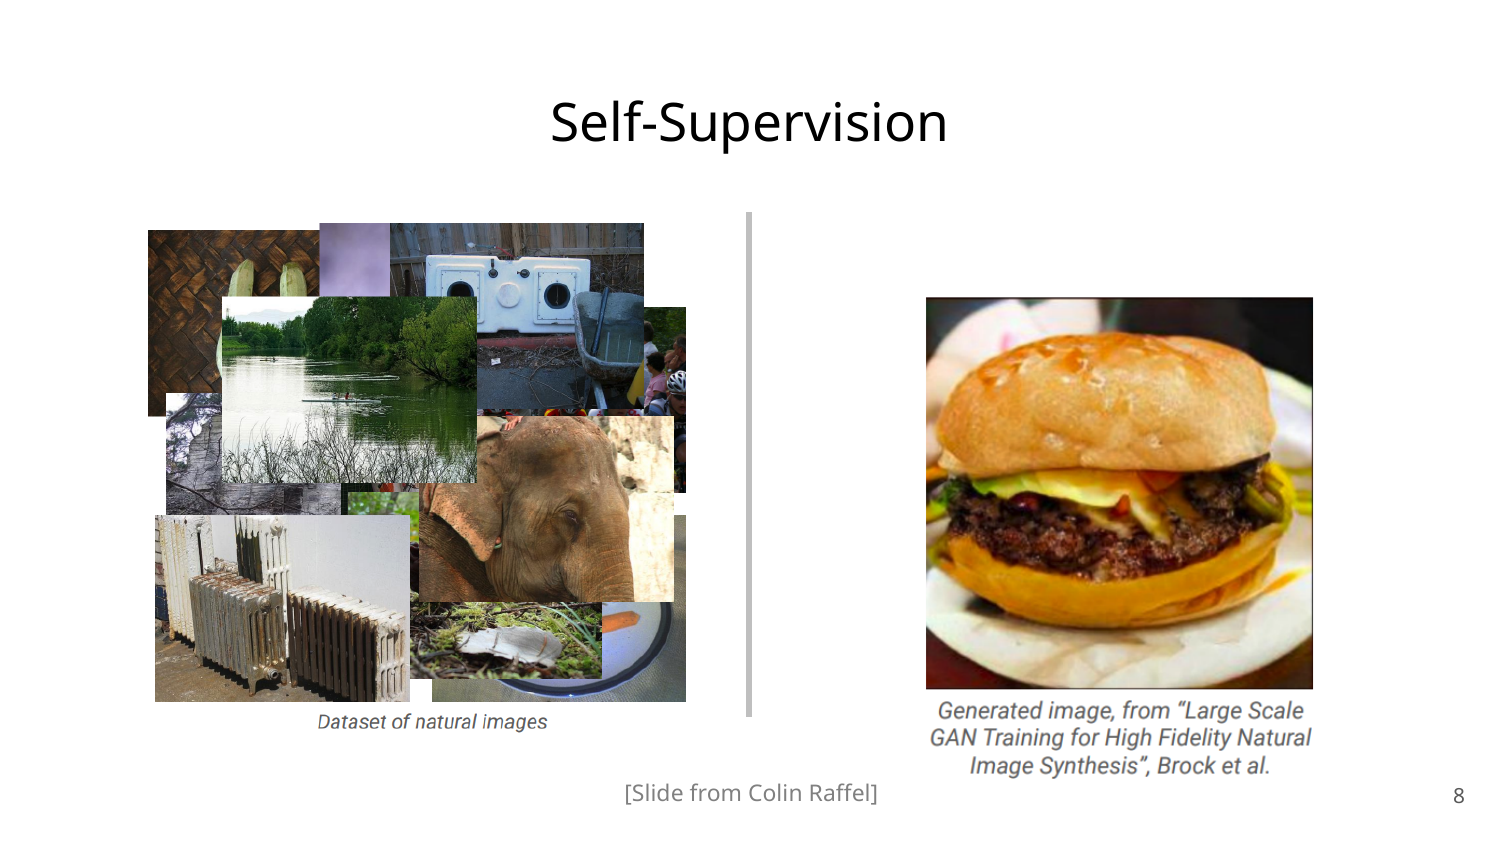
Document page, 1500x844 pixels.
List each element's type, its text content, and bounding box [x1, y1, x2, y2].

picture [908, 184, 1326, 806]
slide_number 8 [1389, 764, 1480, 830]
title Self-Supervision [51, 72, 1449, 167]
text_box [Slide from Colin Raffel] [609, 770, 894, 813]
picture [121, 189, 704, 742]
